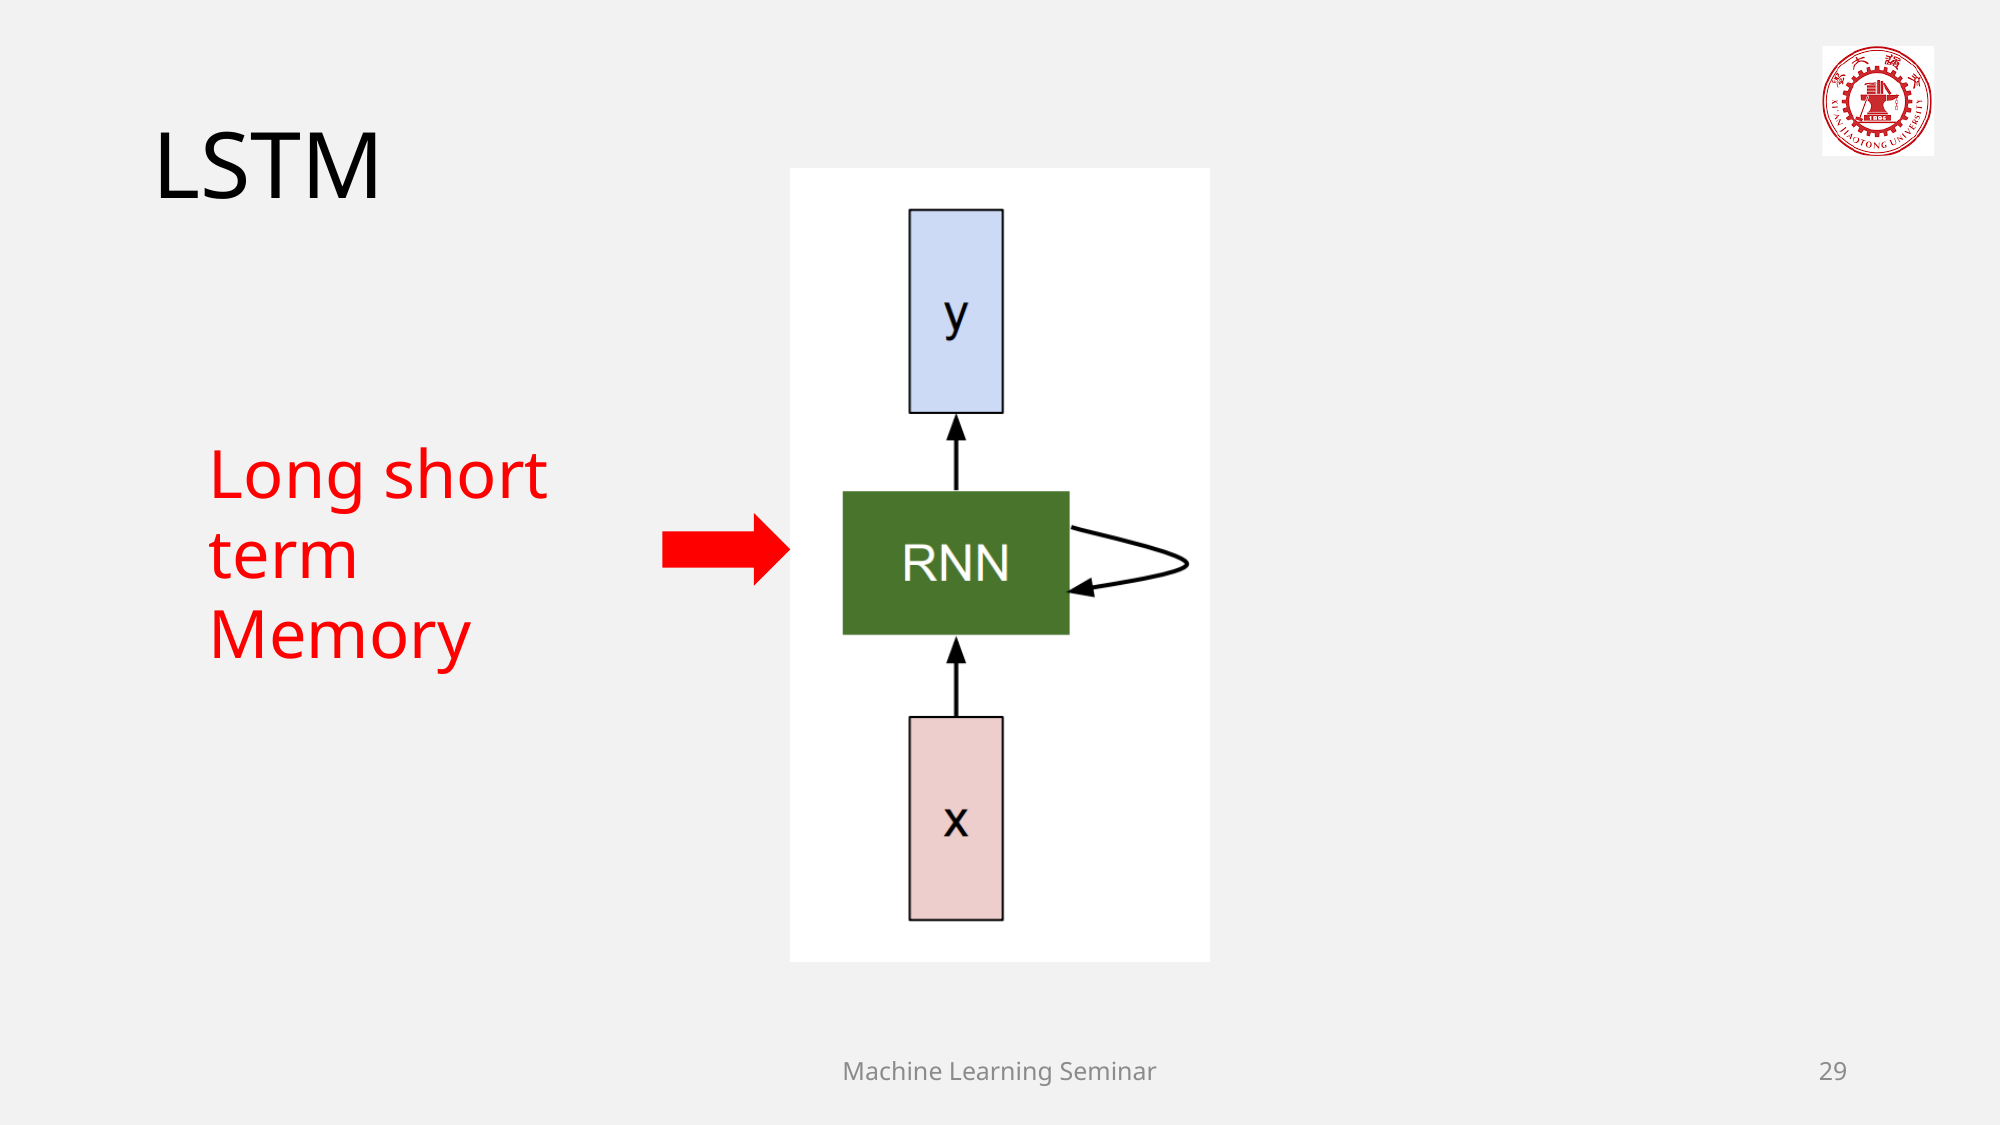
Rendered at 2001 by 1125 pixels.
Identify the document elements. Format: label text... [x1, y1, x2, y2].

text_box [661, 510, 790, 589]
picture [790, 168, 1210, 962]
picture [1822, 46, 1935, 156]
text_box Long short term Memory [194, 424, 702, 680]
footer Machine Learning Seminar [662, 1042, 1338, 1103]
title LSTM [137, 59, 1863, 278]
slide_number 29 [1412, 1042, 1863, 1103]
